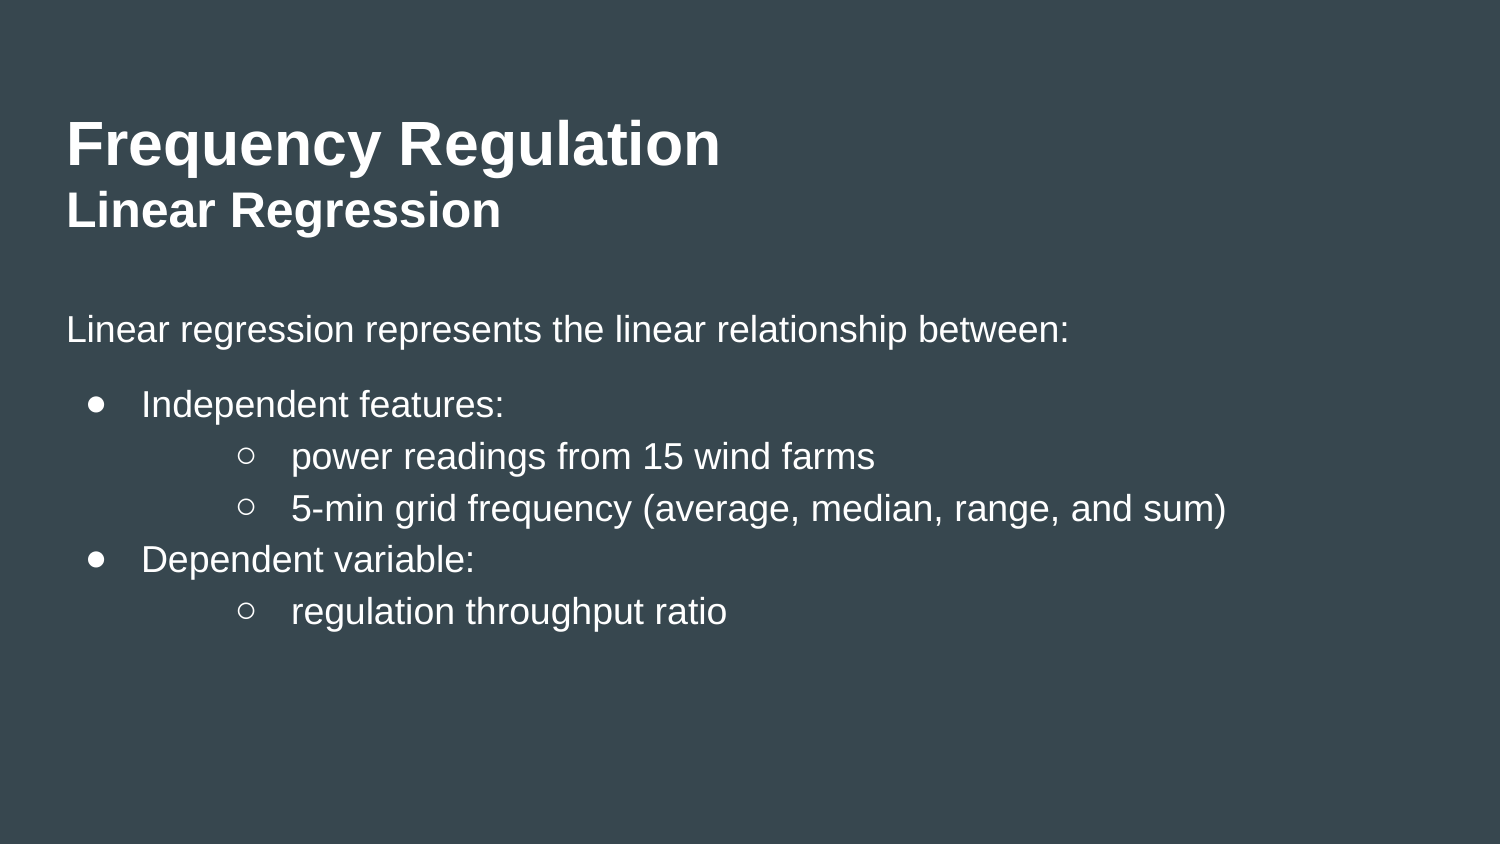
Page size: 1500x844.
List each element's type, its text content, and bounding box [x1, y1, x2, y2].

text_box Linear regression represents the linear relationship between: Independent features: power readings from 15 wind farms 5-min grid frequency (average, median, range, and sum) Dependent variable: regulation throughput ratio [51, 283, 1449, 818]
list Frequency Regulation Linear Regression [51, 87, 1449, 283]
